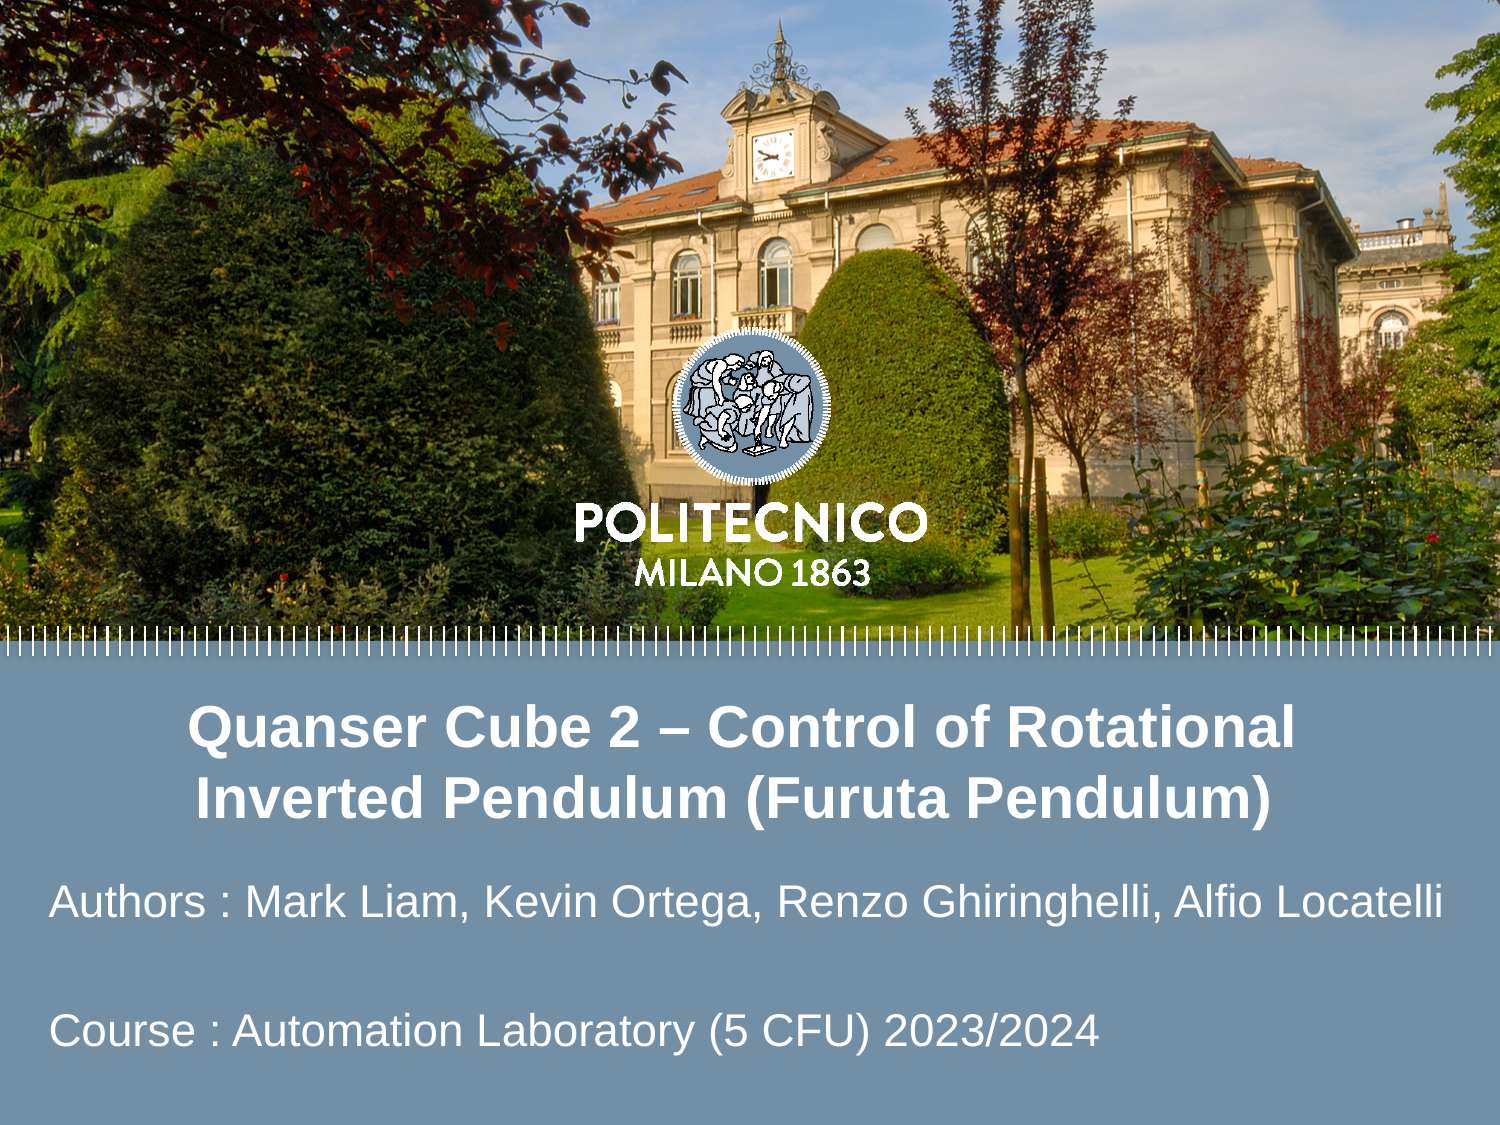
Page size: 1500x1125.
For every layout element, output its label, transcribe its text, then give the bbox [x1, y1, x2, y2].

text_box Authors : Mark Liam, Kevin Ortega, Renzo Ghiringhelli, Alfio Locatelli Course : Automation Laboratory (5 CFU) 2023/2024 [33, 864, 1500, 1084]
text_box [7, 625, 1491, 656]
text_box Quanser Cube 2 – Control of Rotational Inverted Pendulum (Furuta Pendulum) [105, 689, 1381, 840]
picture [0, 0, 1500, 681]
text_box [0, 688, 1500, 1125]
